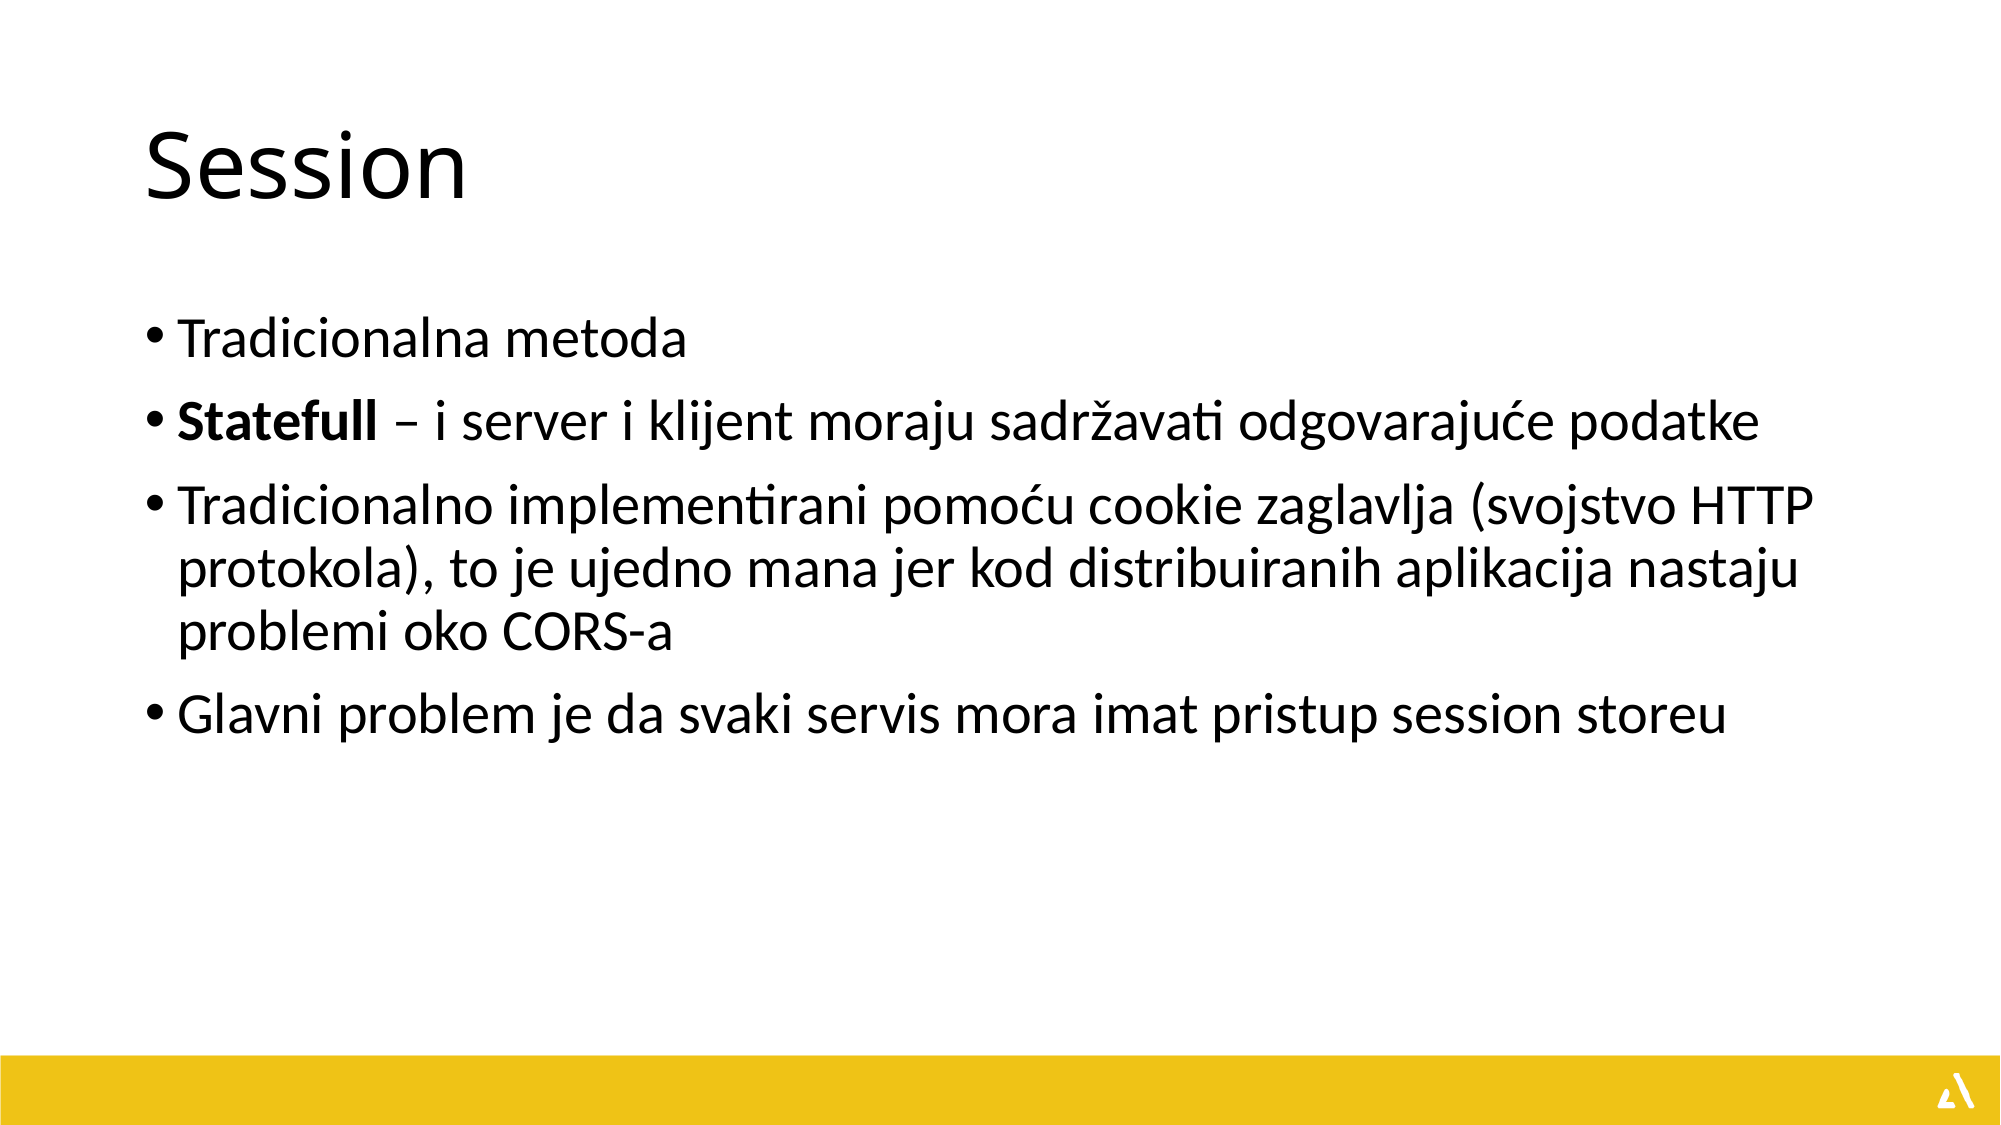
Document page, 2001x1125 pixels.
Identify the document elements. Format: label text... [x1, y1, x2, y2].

picture [0, 1055, 2000, 1125]
title Session [136, 59, 1863, 278]
list Tradicionalna metoda Statefull – i server i klijent moraju sadržavati odgovarajuće podatke Tradicionalno implementirani pomoću cookie zaglavlja (svojstvo HTTP protokola), to je ujedno mana jer kod distribuiranih aplikacija nastaju problemi oko CORS-a Glavni problem je da svaki servis mora imat pristup session storeu [136, 298, 1863, 1014]
